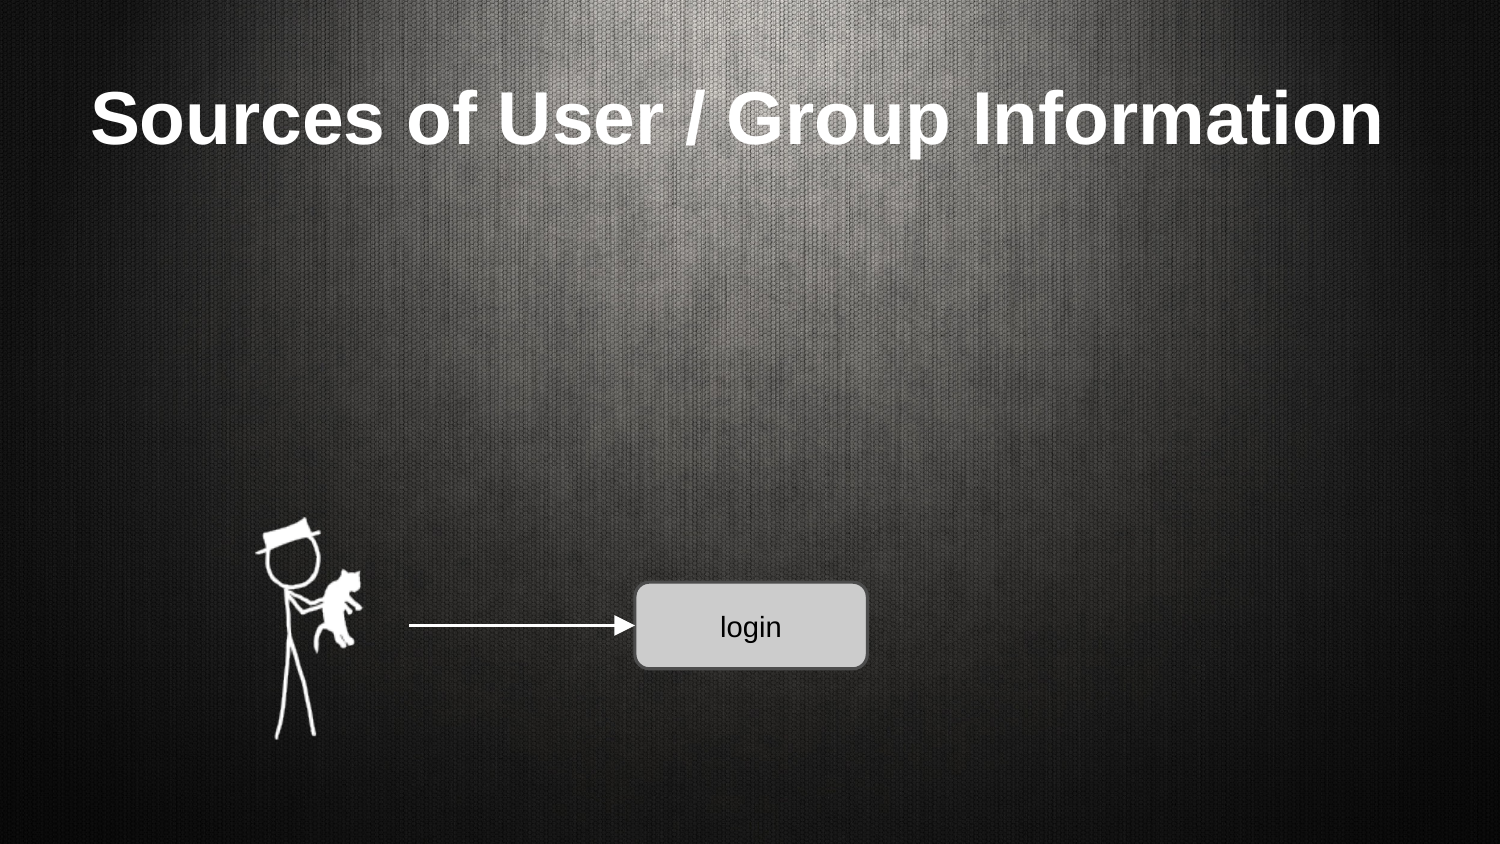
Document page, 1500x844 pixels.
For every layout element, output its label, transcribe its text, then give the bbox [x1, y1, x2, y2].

picture [0, 0, 1500, 844]
text_box login [634, 582, 868, 669]
title Sources of User / Group Information [75, 33, 1425, 175]
